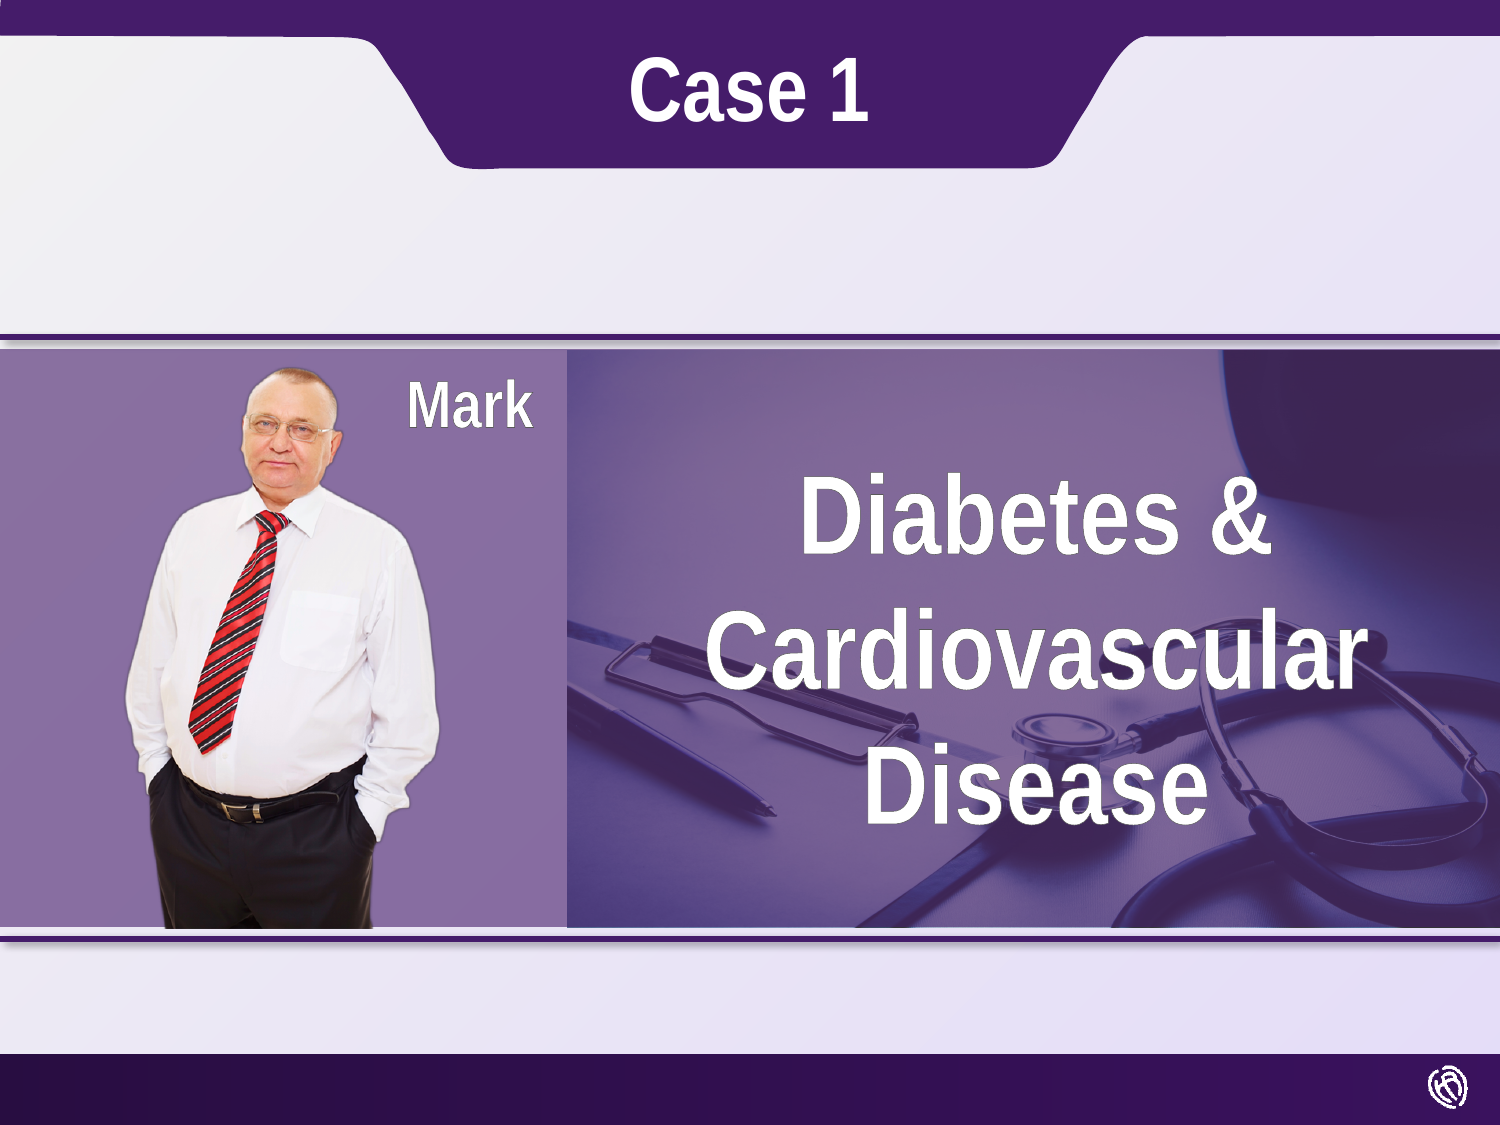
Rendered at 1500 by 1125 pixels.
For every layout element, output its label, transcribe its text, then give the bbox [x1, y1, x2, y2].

picture [1425, 1064, 1470, 1110]
text_box Case 1 [0, 0, 1500, 171]
picture [113, 363, 443, 929]
picture [567, 350, 1500, 929]
text_box Mark [243, 353, 567, 449]
text_box [0, 1053, 1500, 1125]
text_box [0, 349, 1500, 927]
